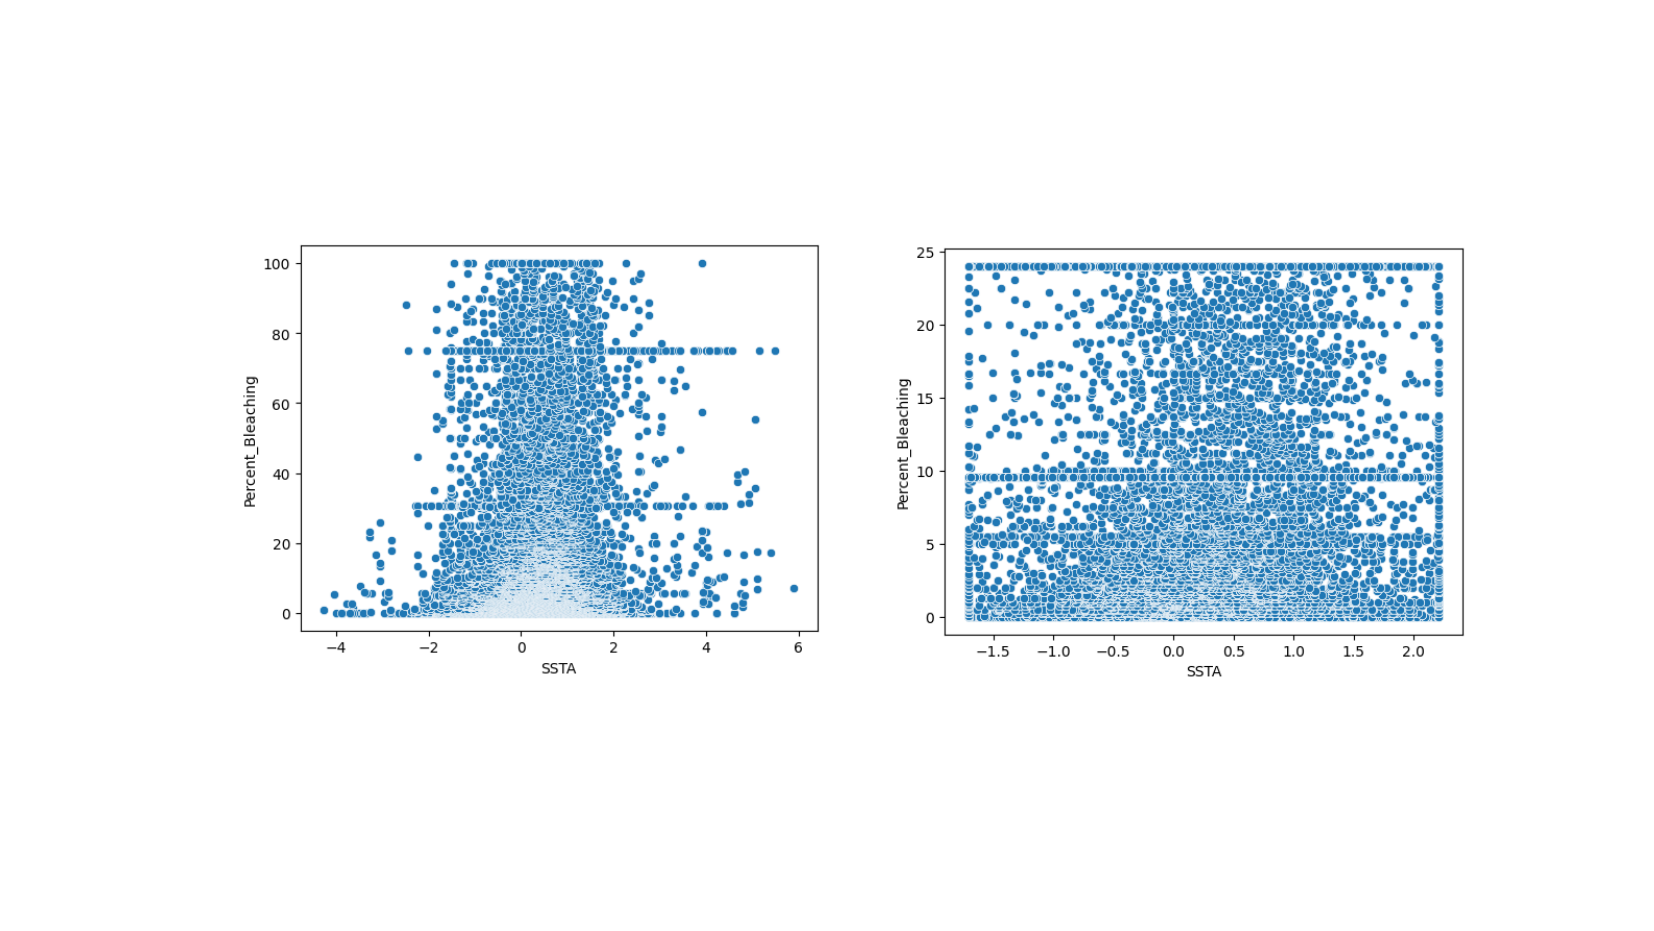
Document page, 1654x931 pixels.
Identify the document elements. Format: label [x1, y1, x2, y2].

picture [231, 236, 827, 687]
picture [885, 236, 1473, 690]
